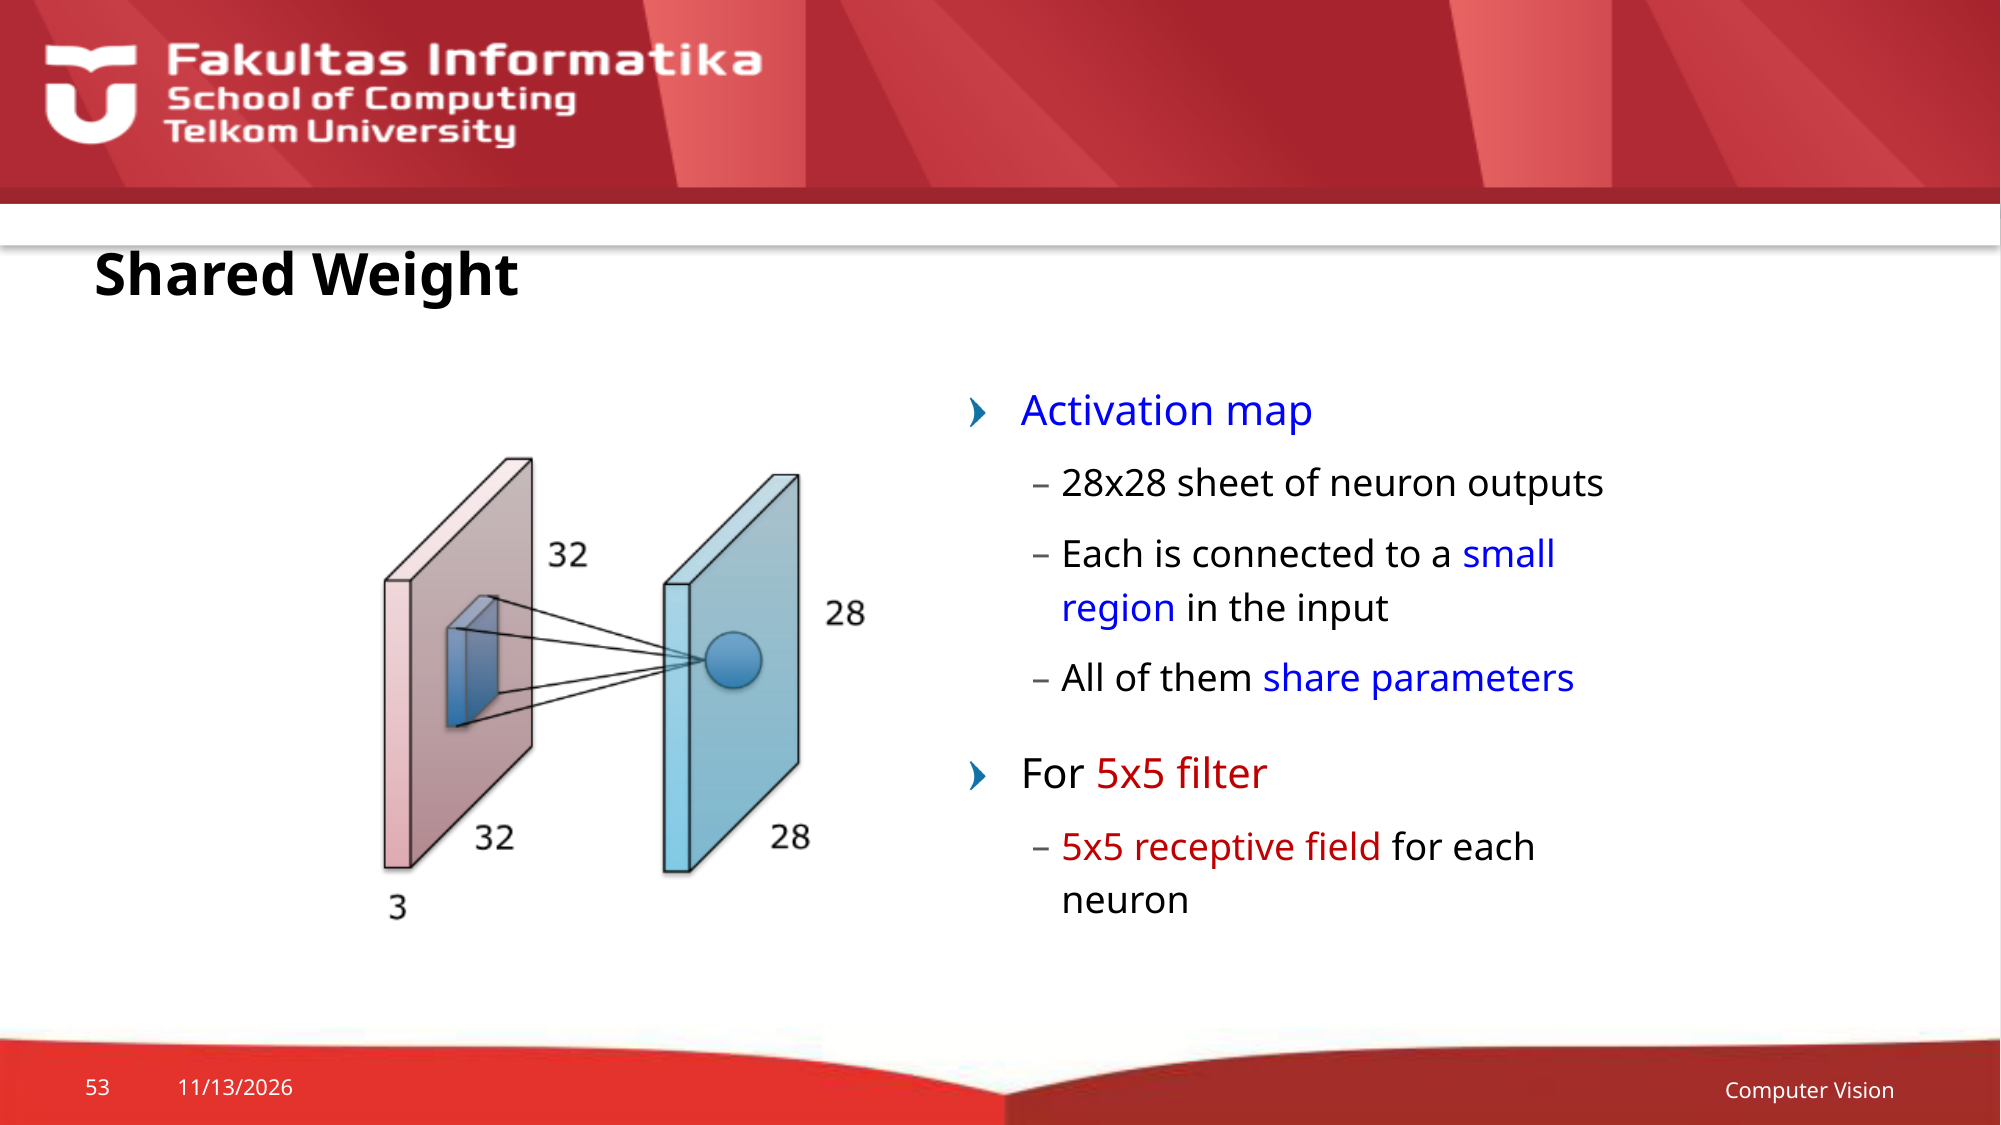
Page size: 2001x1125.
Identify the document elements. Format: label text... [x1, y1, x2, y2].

slide_number 18-Sep-20 [177, 1058, 537, 1119]
picture [0, 0, 2001, 1125]
picture [964, 388, 989, 429]
picture [964, 752, 989, 792]
list Activation map 28x28 sheet of neuron outputs Each is connected to a small region in the input All of them share parameters For 5x5 filter 5x5 receptive field for each neuron [949, 366, 1676, 990]
picture [367, 454, 887, 948]
list Computer Vision [1185, 1058, 1911, 1119]
title Shared Weight [79, 219, 1901, 325]
slide_number 53 [85, 1058, 164, 1119]
